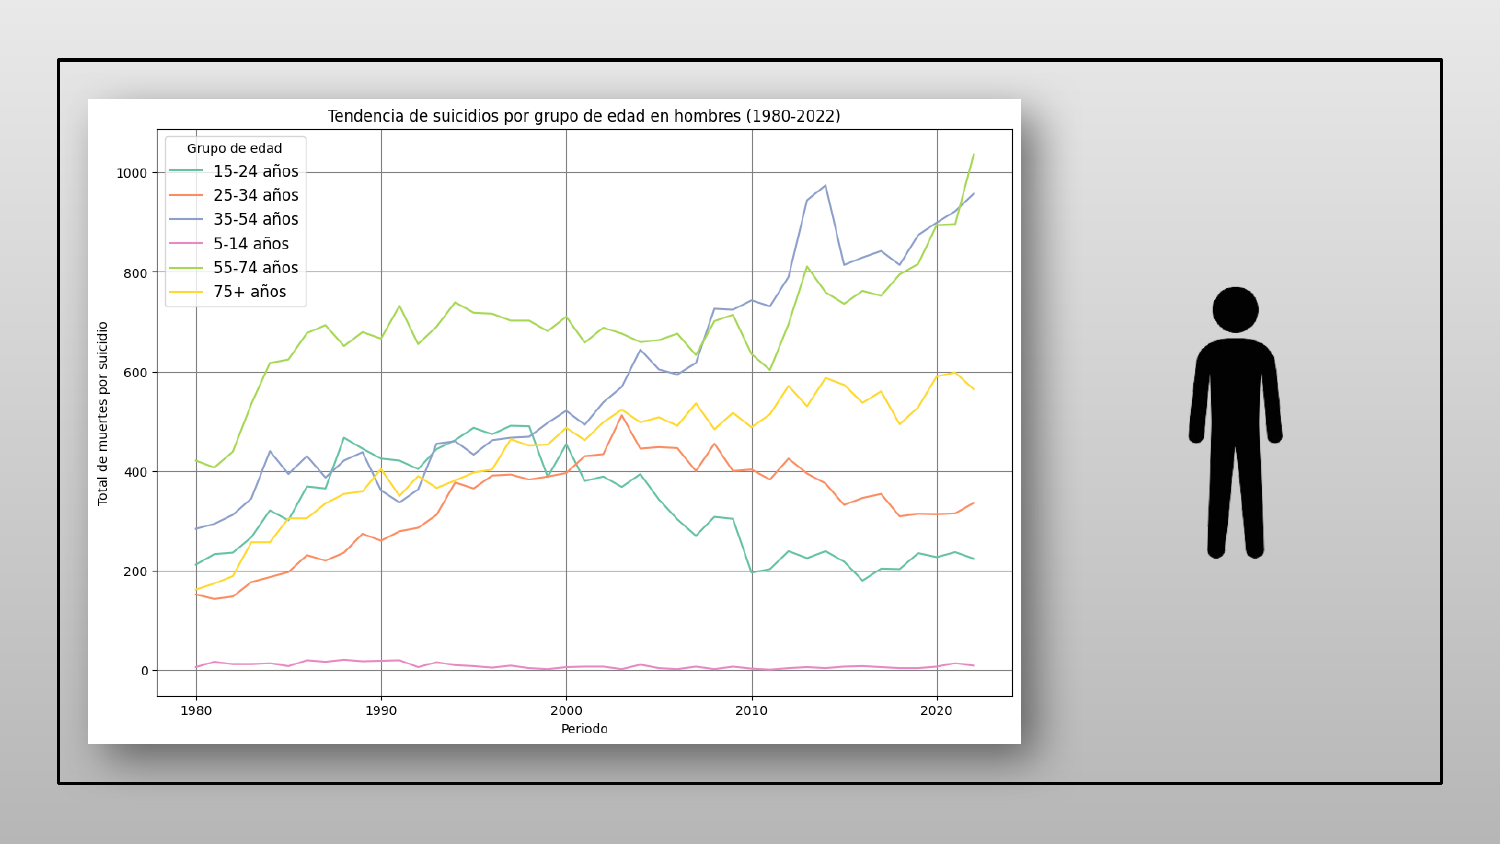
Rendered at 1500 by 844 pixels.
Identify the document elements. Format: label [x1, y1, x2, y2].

picture [88, 99, 1460, 745]
